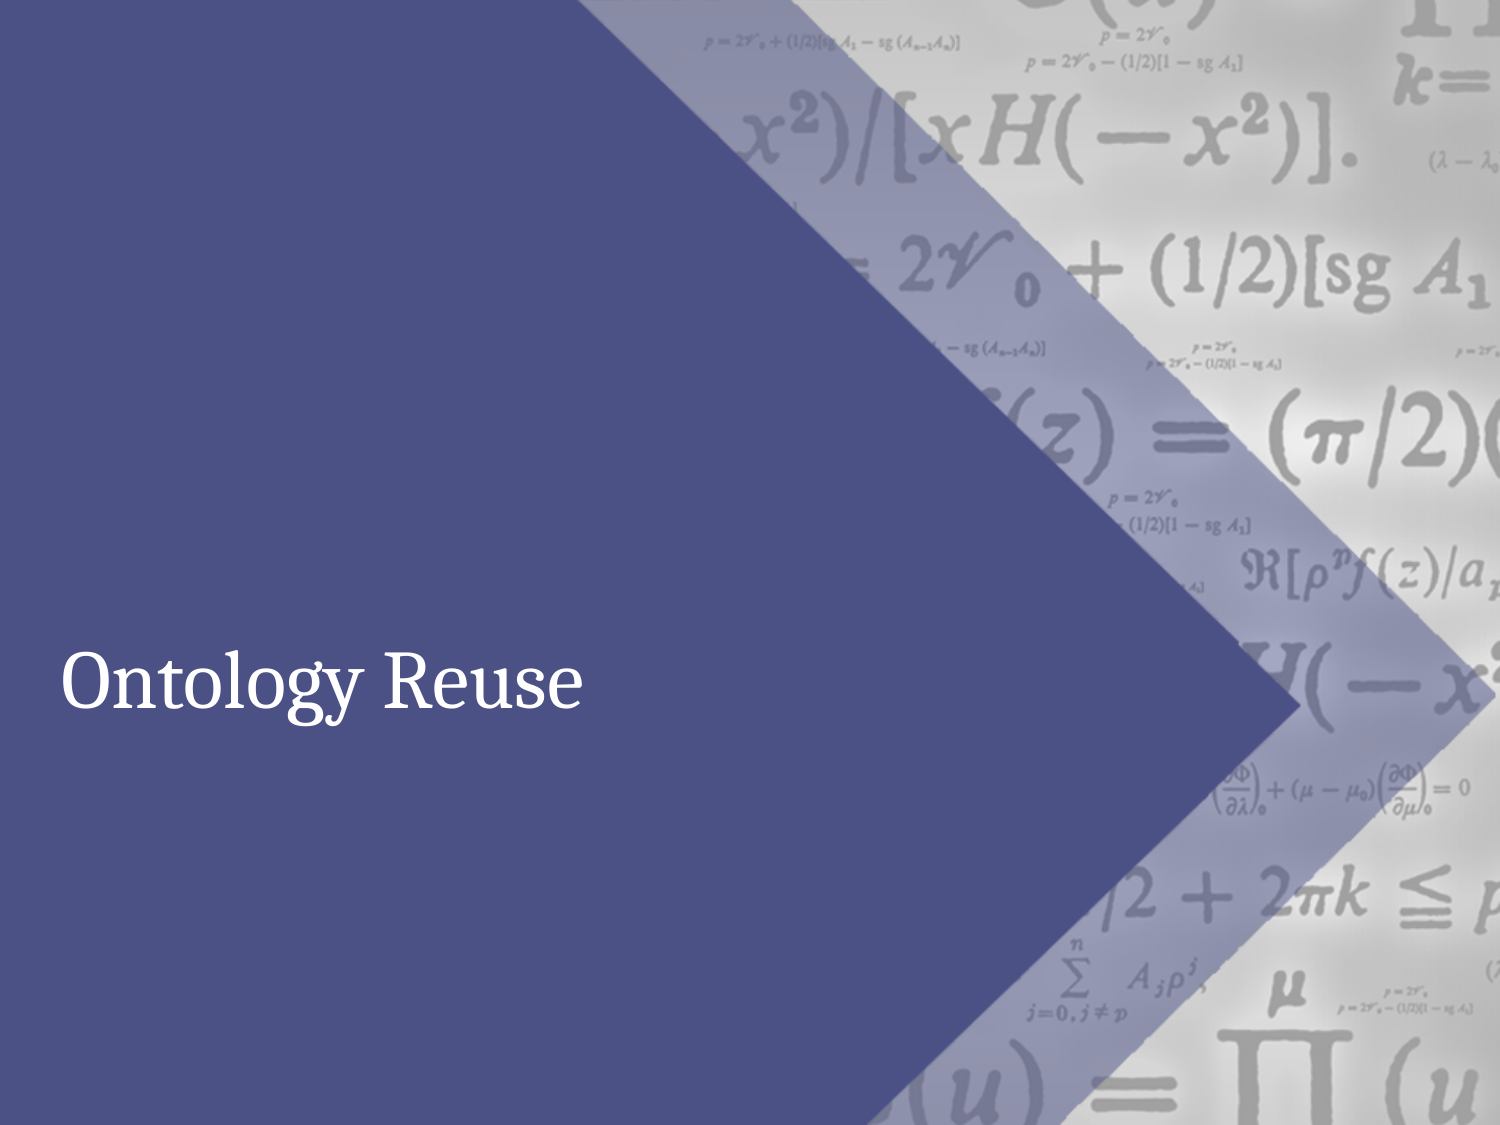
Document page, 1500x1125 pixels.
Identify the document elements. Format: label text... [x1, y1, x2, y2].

title Ontology Reuse [46, 567, 1284, 735]
picture [0, 0, 1500, 1125]
